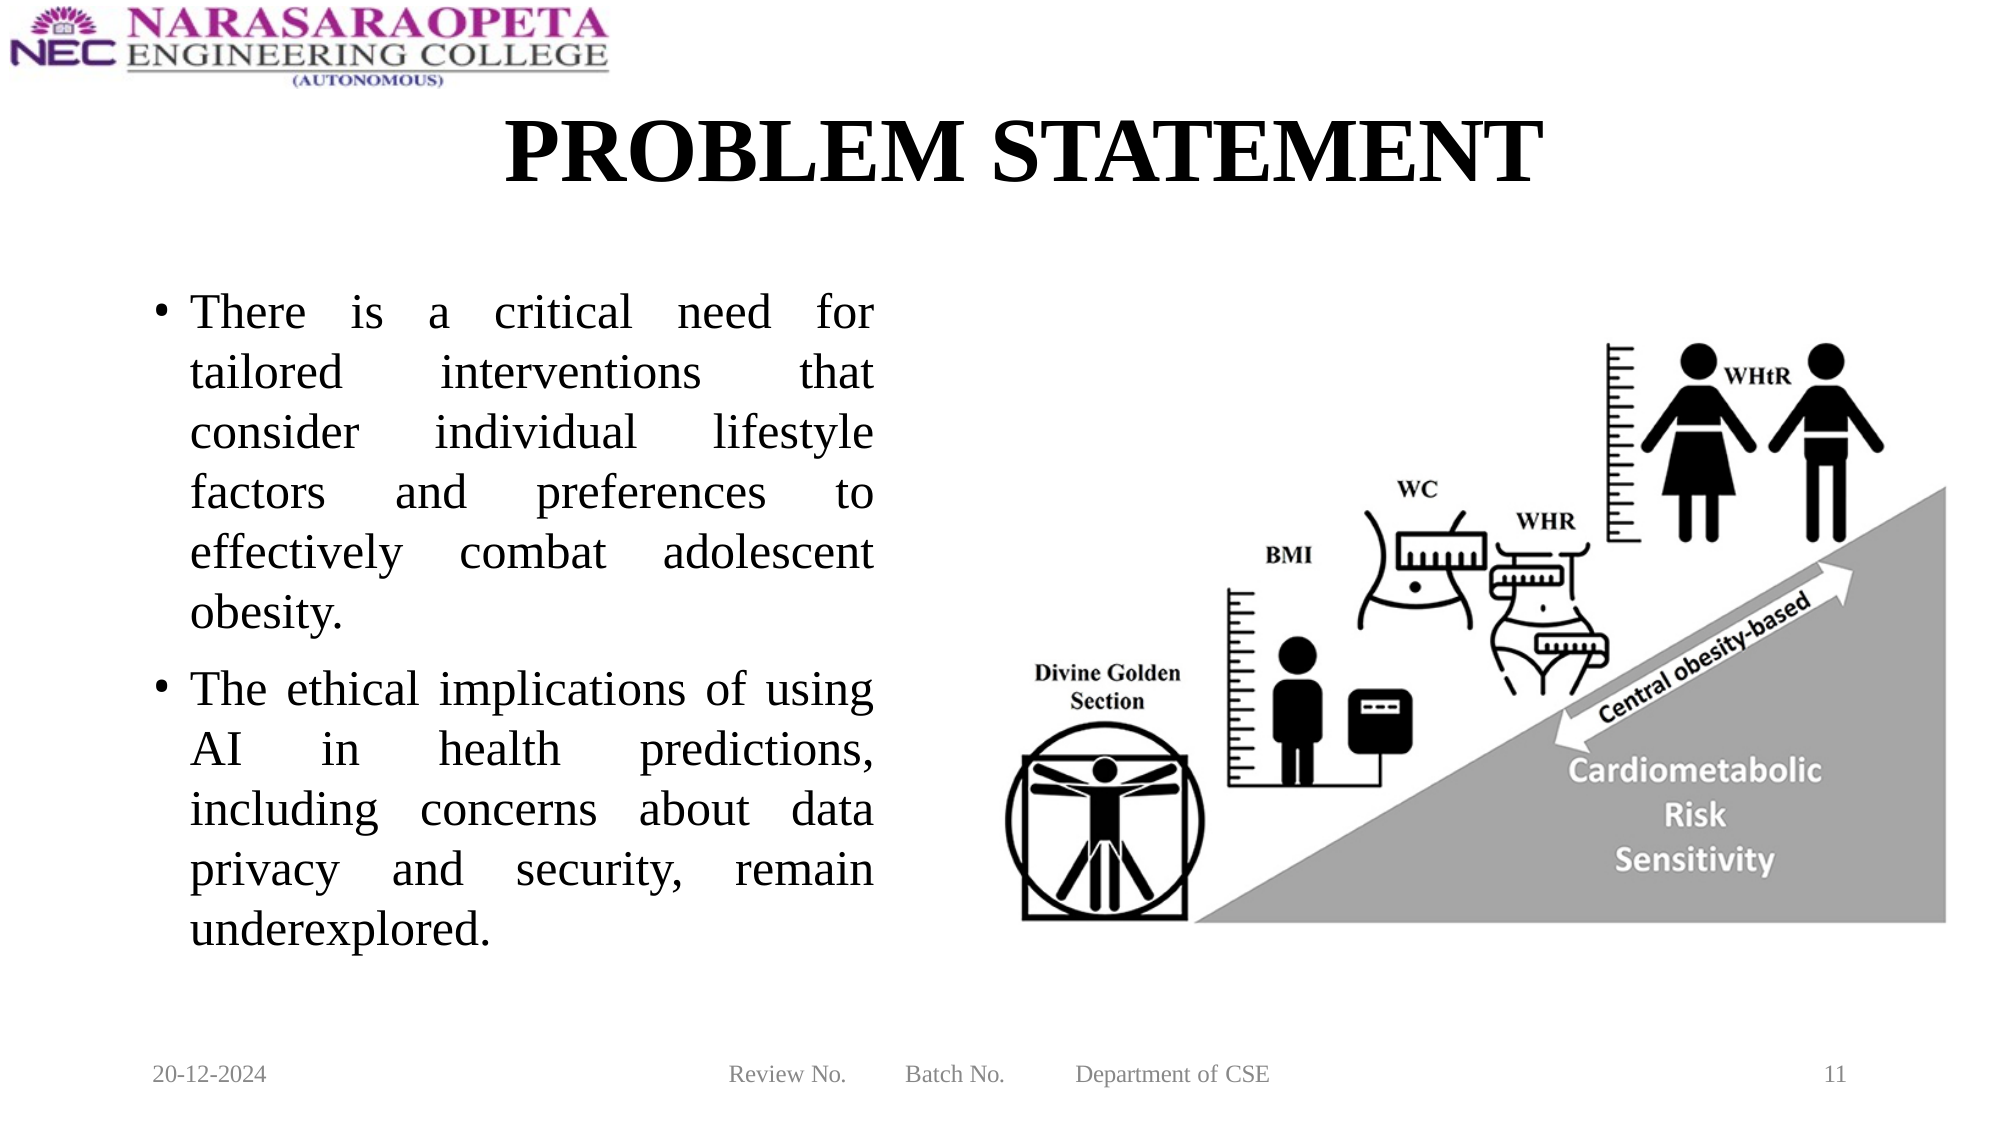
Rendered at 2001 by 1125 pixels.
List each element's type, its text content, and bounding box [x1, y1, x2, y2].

picture [9, 6, 611, 89]
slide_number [150, 1058, 272, 1125]
text_box There is a critical need for tailored interventions that consider individual lifestyle factors and preferences to effectively combat adolescent obesity. The ethical implications of using AI in health predictions, including concerns about data privacy and security, remain underexplored. [150, 262, 875, 1032]
text_box Department of CSE [1073, 1058, 1274, 1088]
text_box Review No. [726, 1058, 851, 1088]
slide_number 11 [1821, 1058, 1857, 1125]
picture [999, 337, 1952, 930]
title PROBLEM STATEMENT [171, 46, 1829, 278]
footer Batch No. [903, 1058, 1009, 1125]
